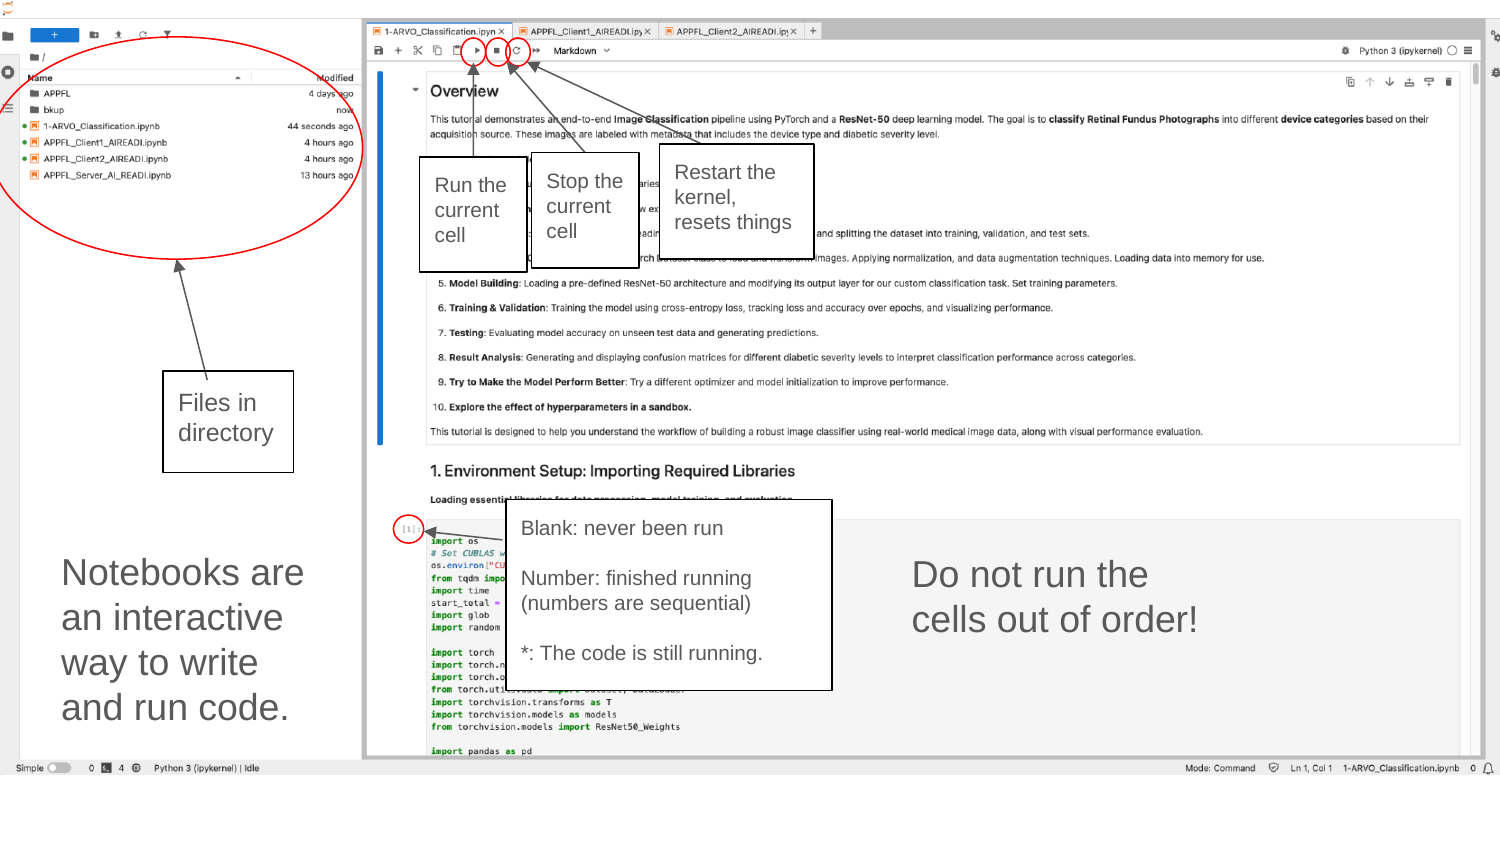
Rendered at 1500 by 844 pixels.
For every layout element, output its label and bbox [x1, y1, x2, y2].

text_box [419, 37, 484, 273]
text_box [393, 499, 833, 691]
text_box [640, 37, 815, 260]
text_box [485, 37, 640, 269]
picture [0, 0, 1500, 775]
text_box [0, 36, 363, 473]
